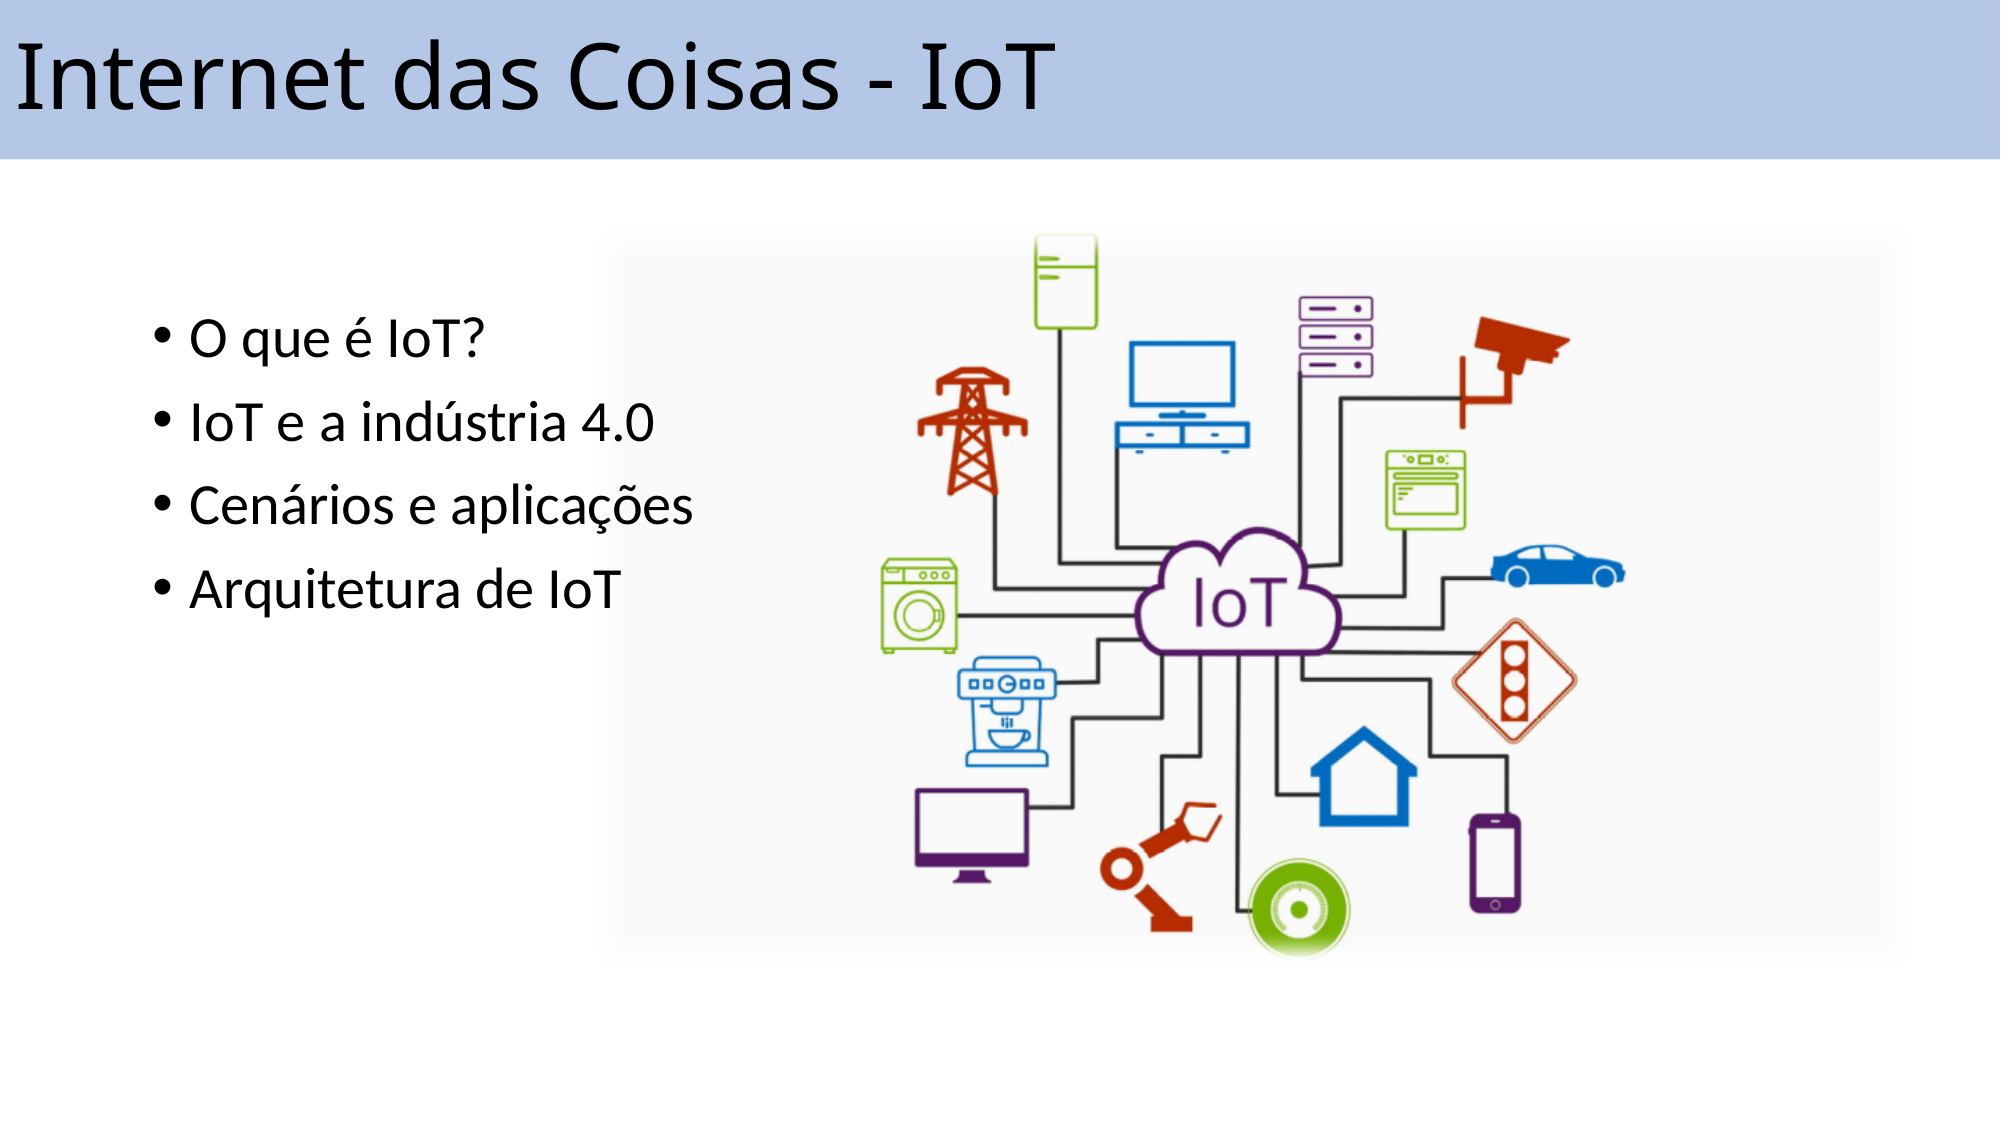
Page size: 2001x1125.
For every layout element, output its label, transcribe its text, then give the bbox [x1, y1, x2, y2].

title Internet das Coisas - IoT [0, 0, 2000, 160]
picture [596, 227, 1910, 967]
list O que é IoT? IoT e a indústria 4.0 Cenários e aplicações Arquitetura de IoT [137, 299, 1863, 1014]
